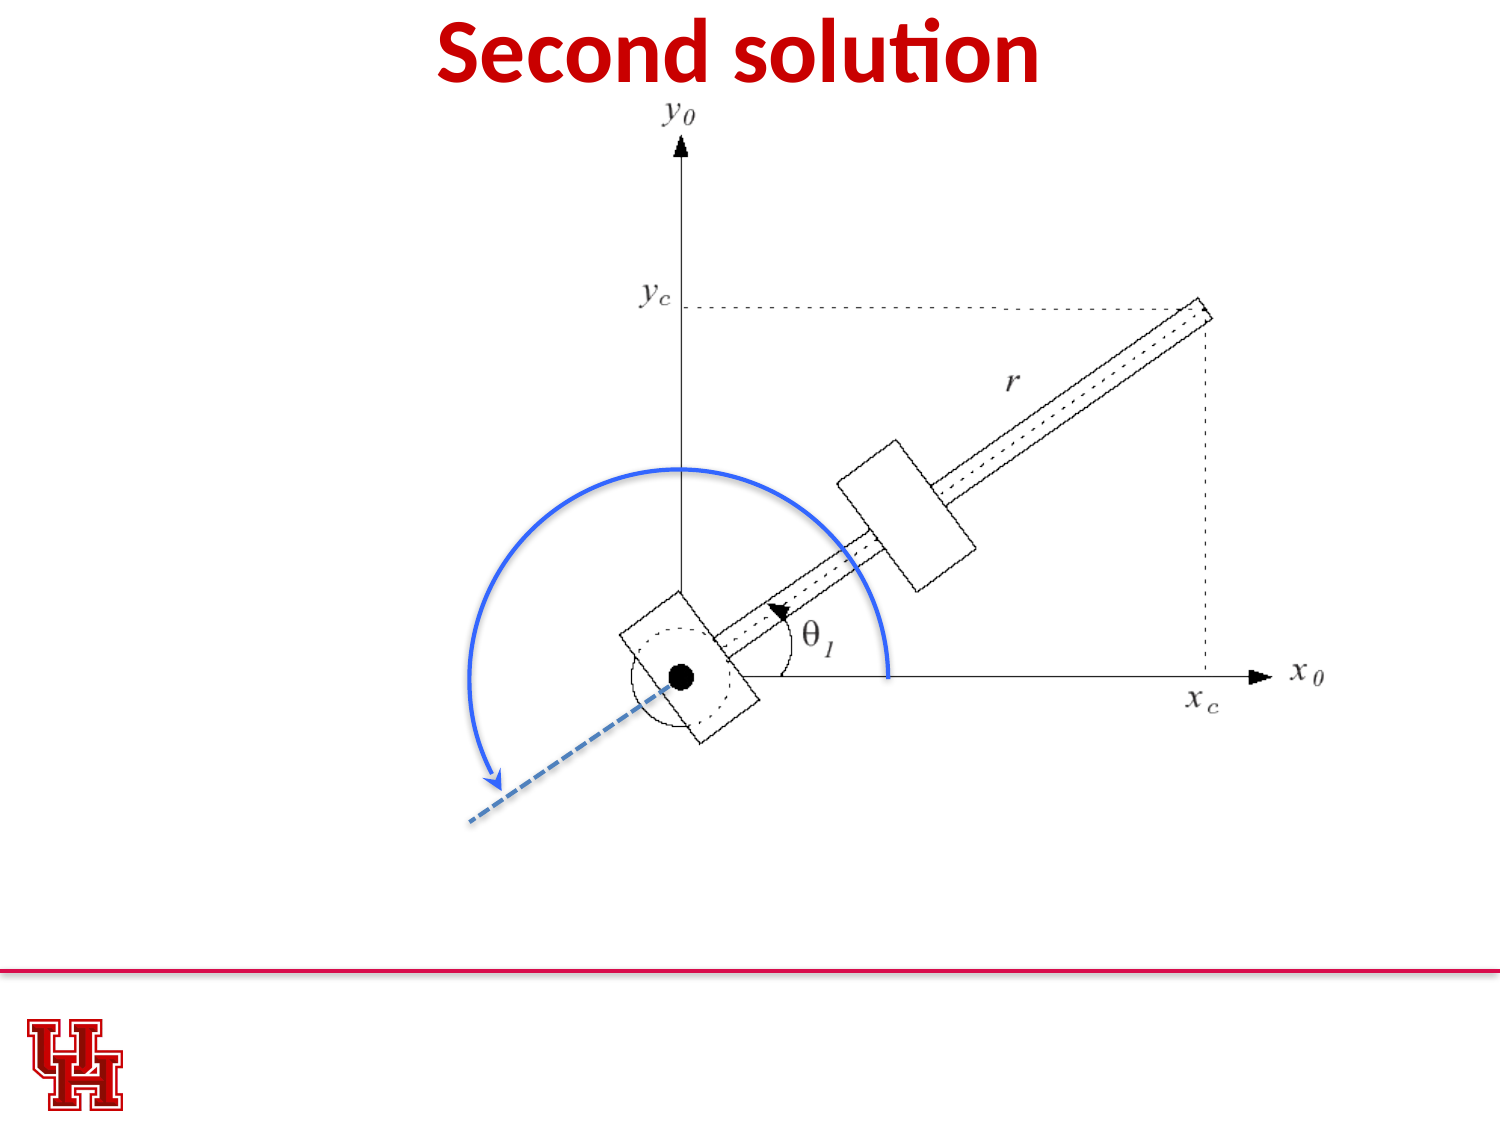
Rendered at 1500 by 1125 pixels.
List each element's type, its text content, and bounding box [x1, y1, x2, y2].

title Second solution [0, 0, 1500, 121]
text_box [467, 492, 578, 686]
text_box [469, 685, 670, 823]
picture [27, 1019, 123, 1111]
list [583, 70, 1338, 763]
